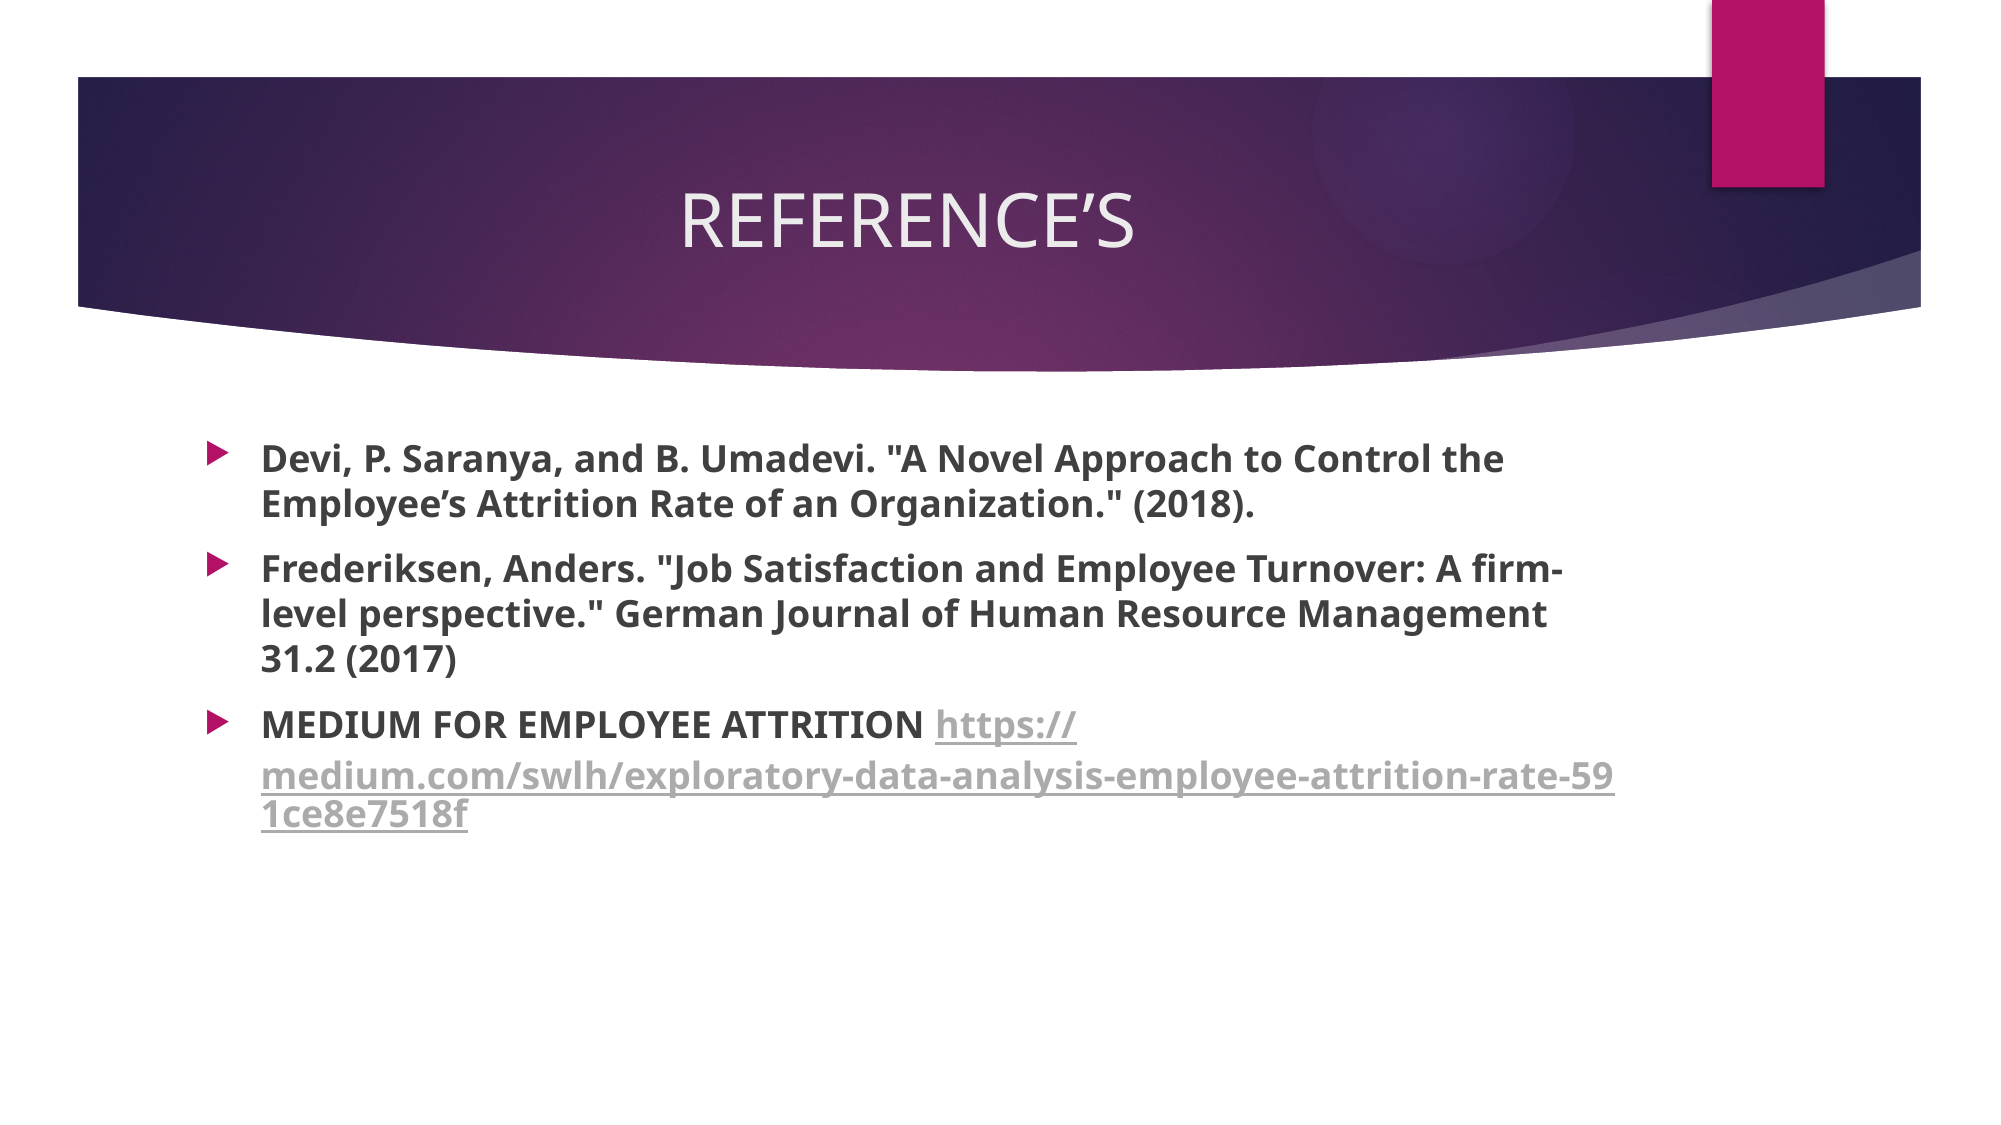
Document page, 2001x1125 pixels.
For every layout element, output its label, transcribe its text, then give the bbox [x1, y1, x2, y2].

title REFERENCE’S [189, 159, 1627, 276]
list Devi, P. Saranya, and B. Umadevi. "A Novel Approach to Control the Employee’s Attrition Rate of an Organization." (2018). Frederiksen, Anders. "Job Satisfaction and Employee Turnover: A firm-level perspective." German Journal of Human Resource Management 31.2 (2017) MEDIUM FOR EMPLOYEE ATTRITION https://medium.com/swlh/exploratory-data-analysis-employee-attrition-rate-591ce8e7518f [189, 427, 1638, 988]
